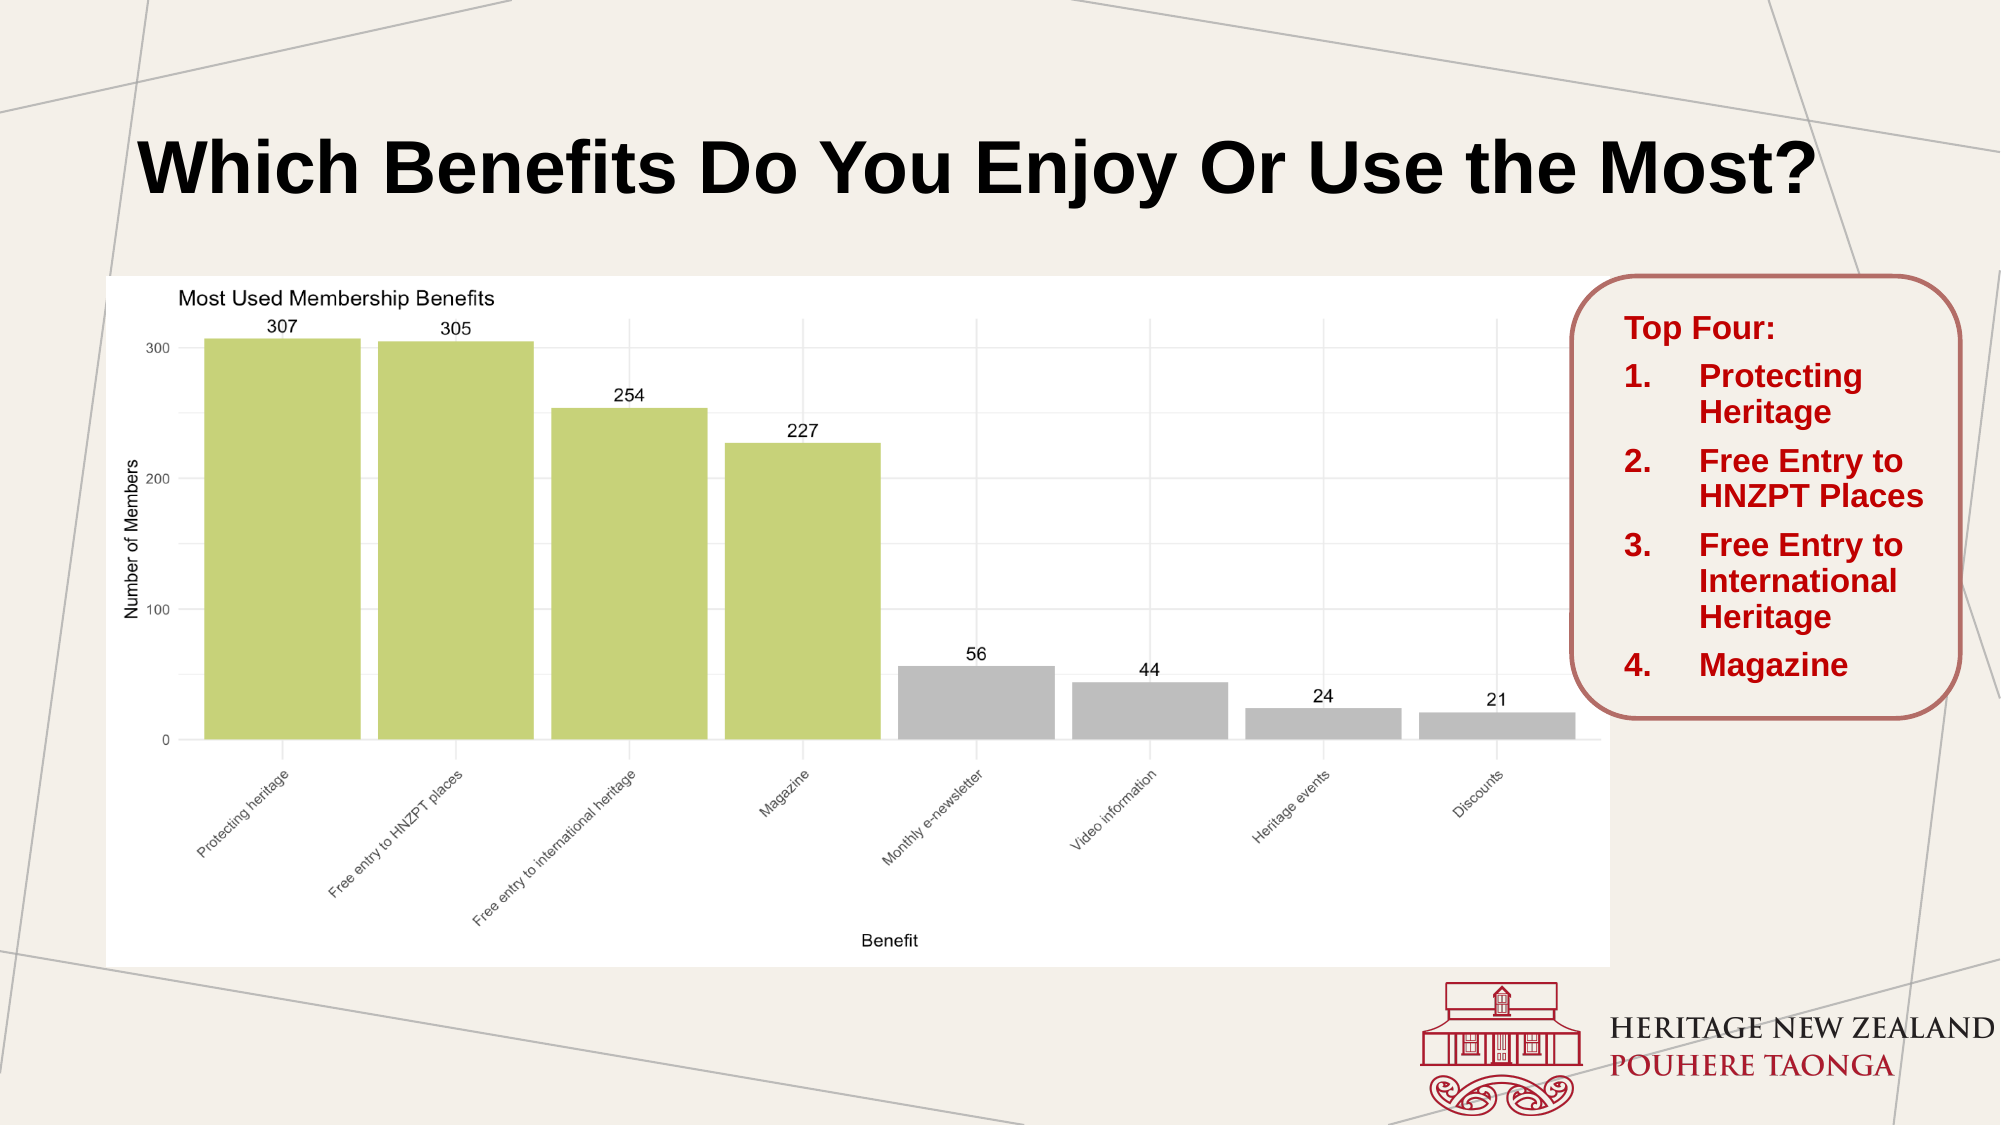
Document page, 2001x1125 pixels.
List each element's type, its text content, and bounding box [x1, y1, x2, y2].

text_box Top Four: Protecting Heritage Free Entry to HNZPT Places Free Entry to International Heritage Magazine [1610, 274, 1962, 720]
title Which Benefits Do You Enjoy Or Use the Most? [122, 93, 1879, 246]
picture [106, 276, 1610, 967]
picture [1420, 982, 1994, 1116]
